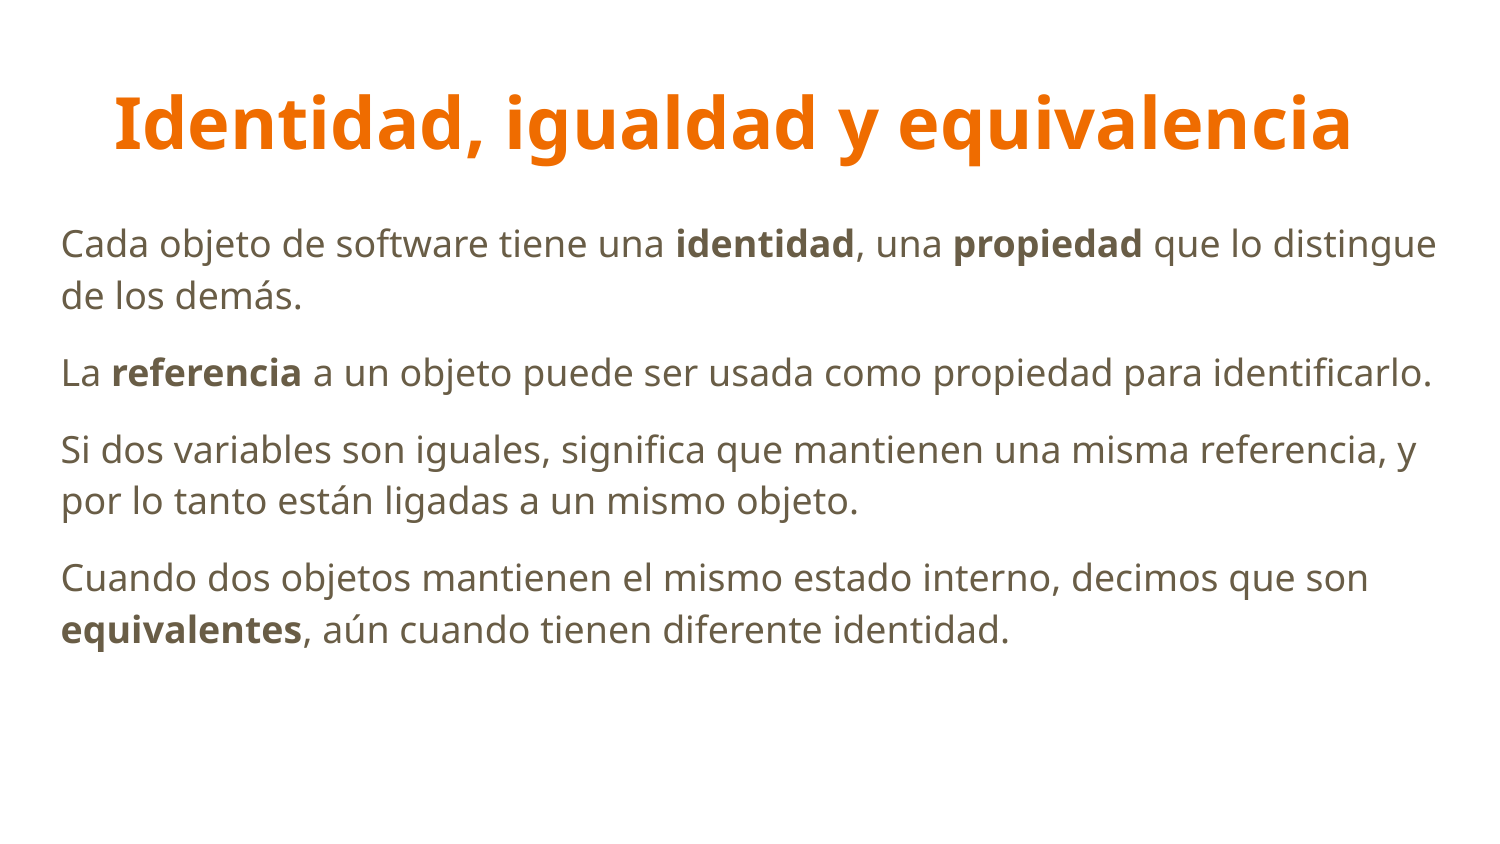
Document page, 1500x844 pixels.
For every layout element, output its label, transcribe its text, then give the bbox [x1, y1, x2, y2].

list Cada objeto de software tiene una identidad, una propiedad que lo distingue de los demás. La referencia a un objeto puede ser usada como propiedad para identificarlo. Si dos variables son iguales, significa que mantienen una misma referencia, y por lo tanto están ligadas a un mismo objeto. Cuando dos objetos mantienen el mismo estado interno, decimos que son equivalentes, aún cuando tienen diferente identidad. [49, 208, 1455, 802]
title Identidad, igualdad y equivalencia [103, 44, 1397, 208]
